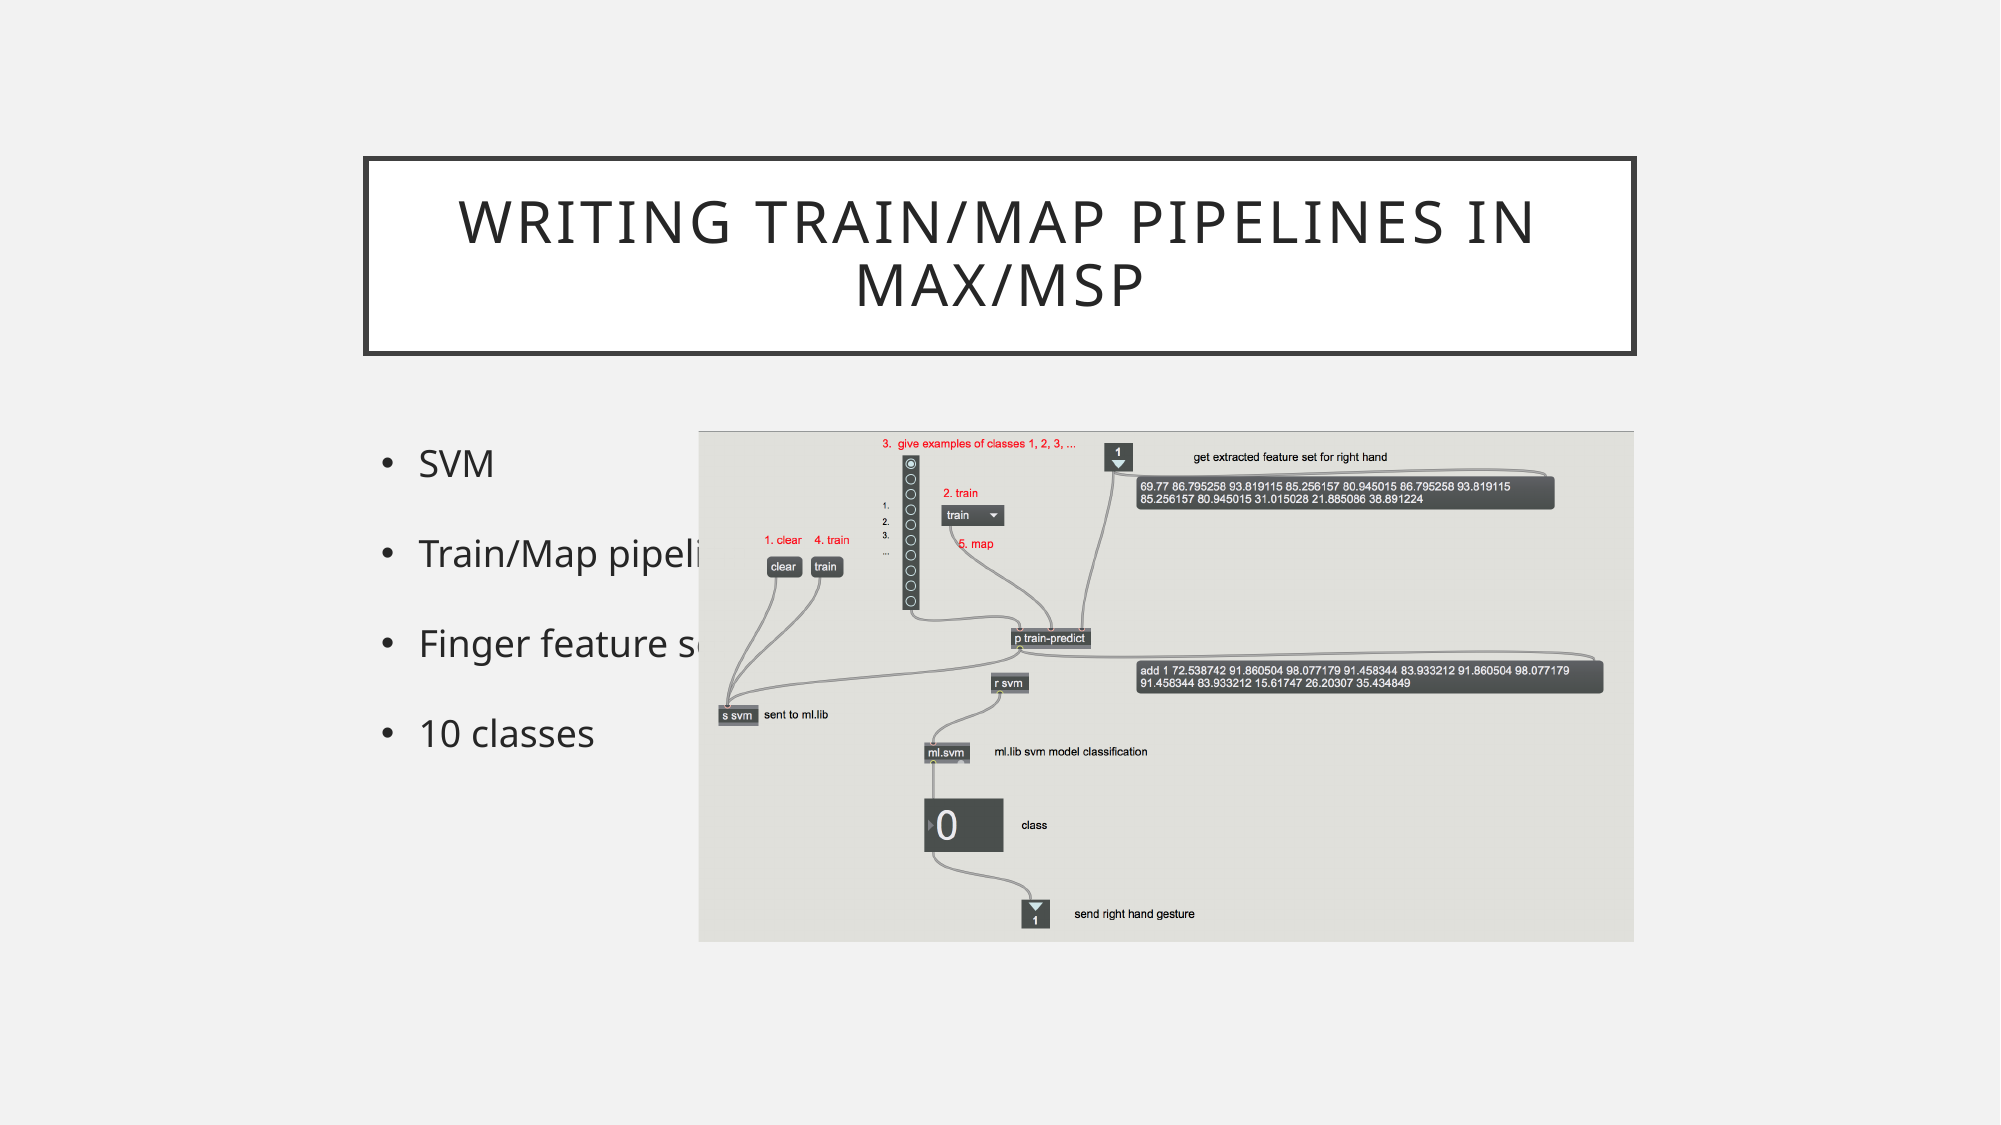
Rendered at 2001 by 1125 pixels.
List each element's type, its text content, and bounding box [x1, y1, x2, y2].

title Writing train/map pipelines in max/msp [363, 156, 1637, 356]
picture [698, 431, 1634, 942]
list SVM Train/Map pipeline Finger feature set 10 classes [366, 432, 698, 942]
